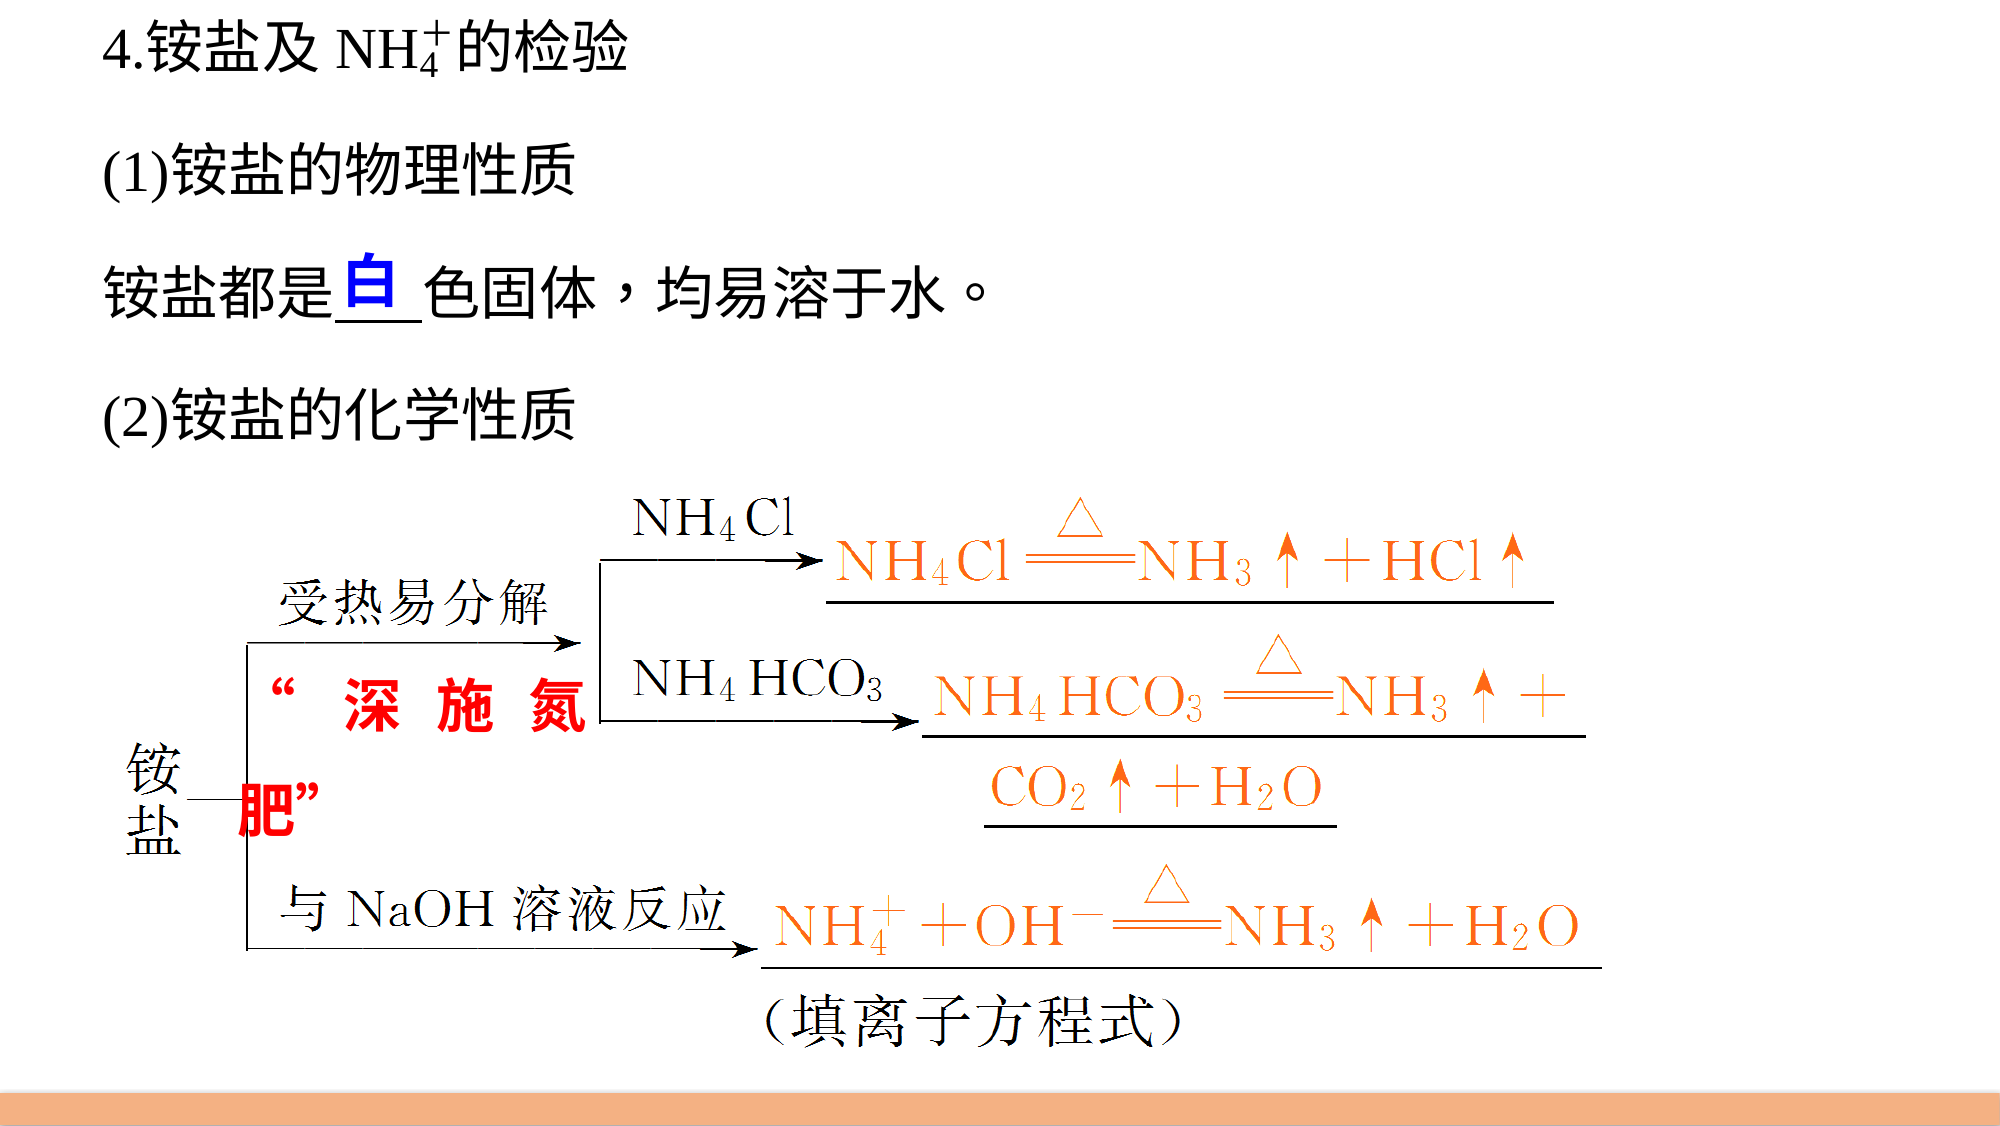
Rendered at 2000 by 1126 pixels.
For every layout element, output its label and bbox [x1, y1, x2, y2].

picture [121, 490, 1608, 1050]
text_box [0, 1092, 2000, 1126]
text_box [101, 8, 1884, 528]
